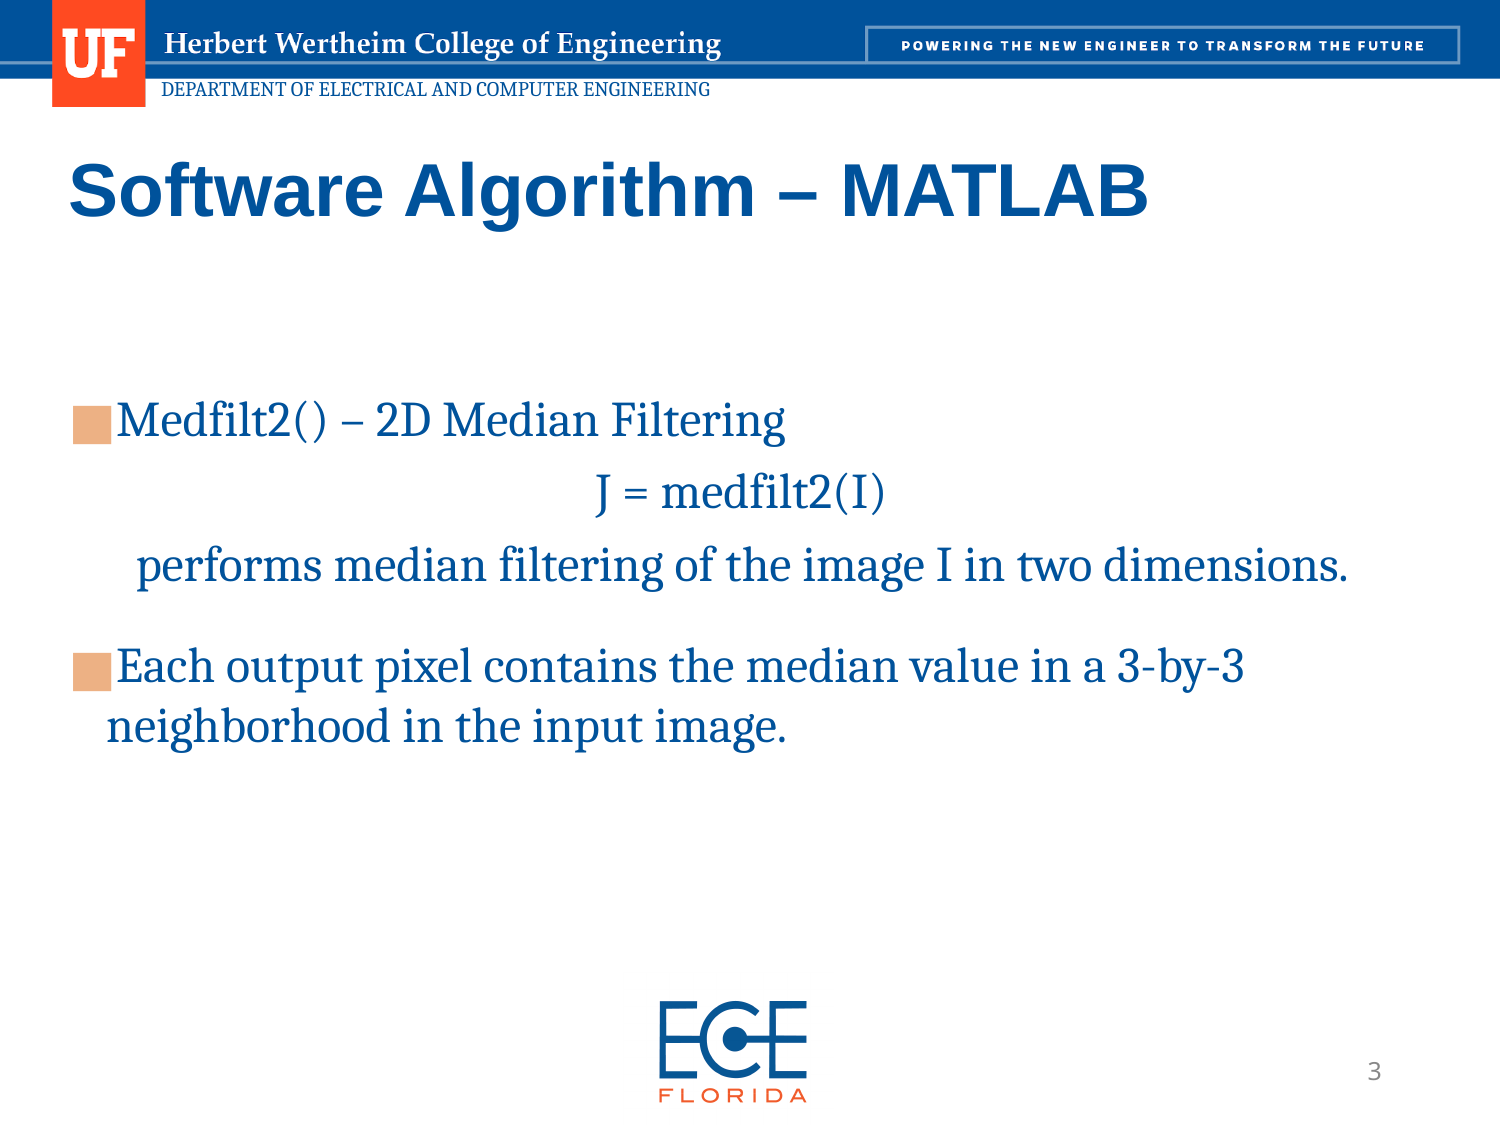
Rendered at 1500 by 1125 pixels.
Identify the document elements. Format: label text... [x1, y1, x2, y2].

picture [0, 0, 1500, 107]
picture [623, 991, 834, 1125]
list Medfilt2() – 2D Median Filtering J = medfilt2(I) performs median filtering of the image I in two dimensions. Each output pixel contains the median value in a 3-by-3 neighborhood in the input image. [53, 378, 1404, 991]
slide_number ‹#› [1059, 1042, 1397, 1103]
title Software Algorithm – MATLAB [53, 134, 1404, 301]
